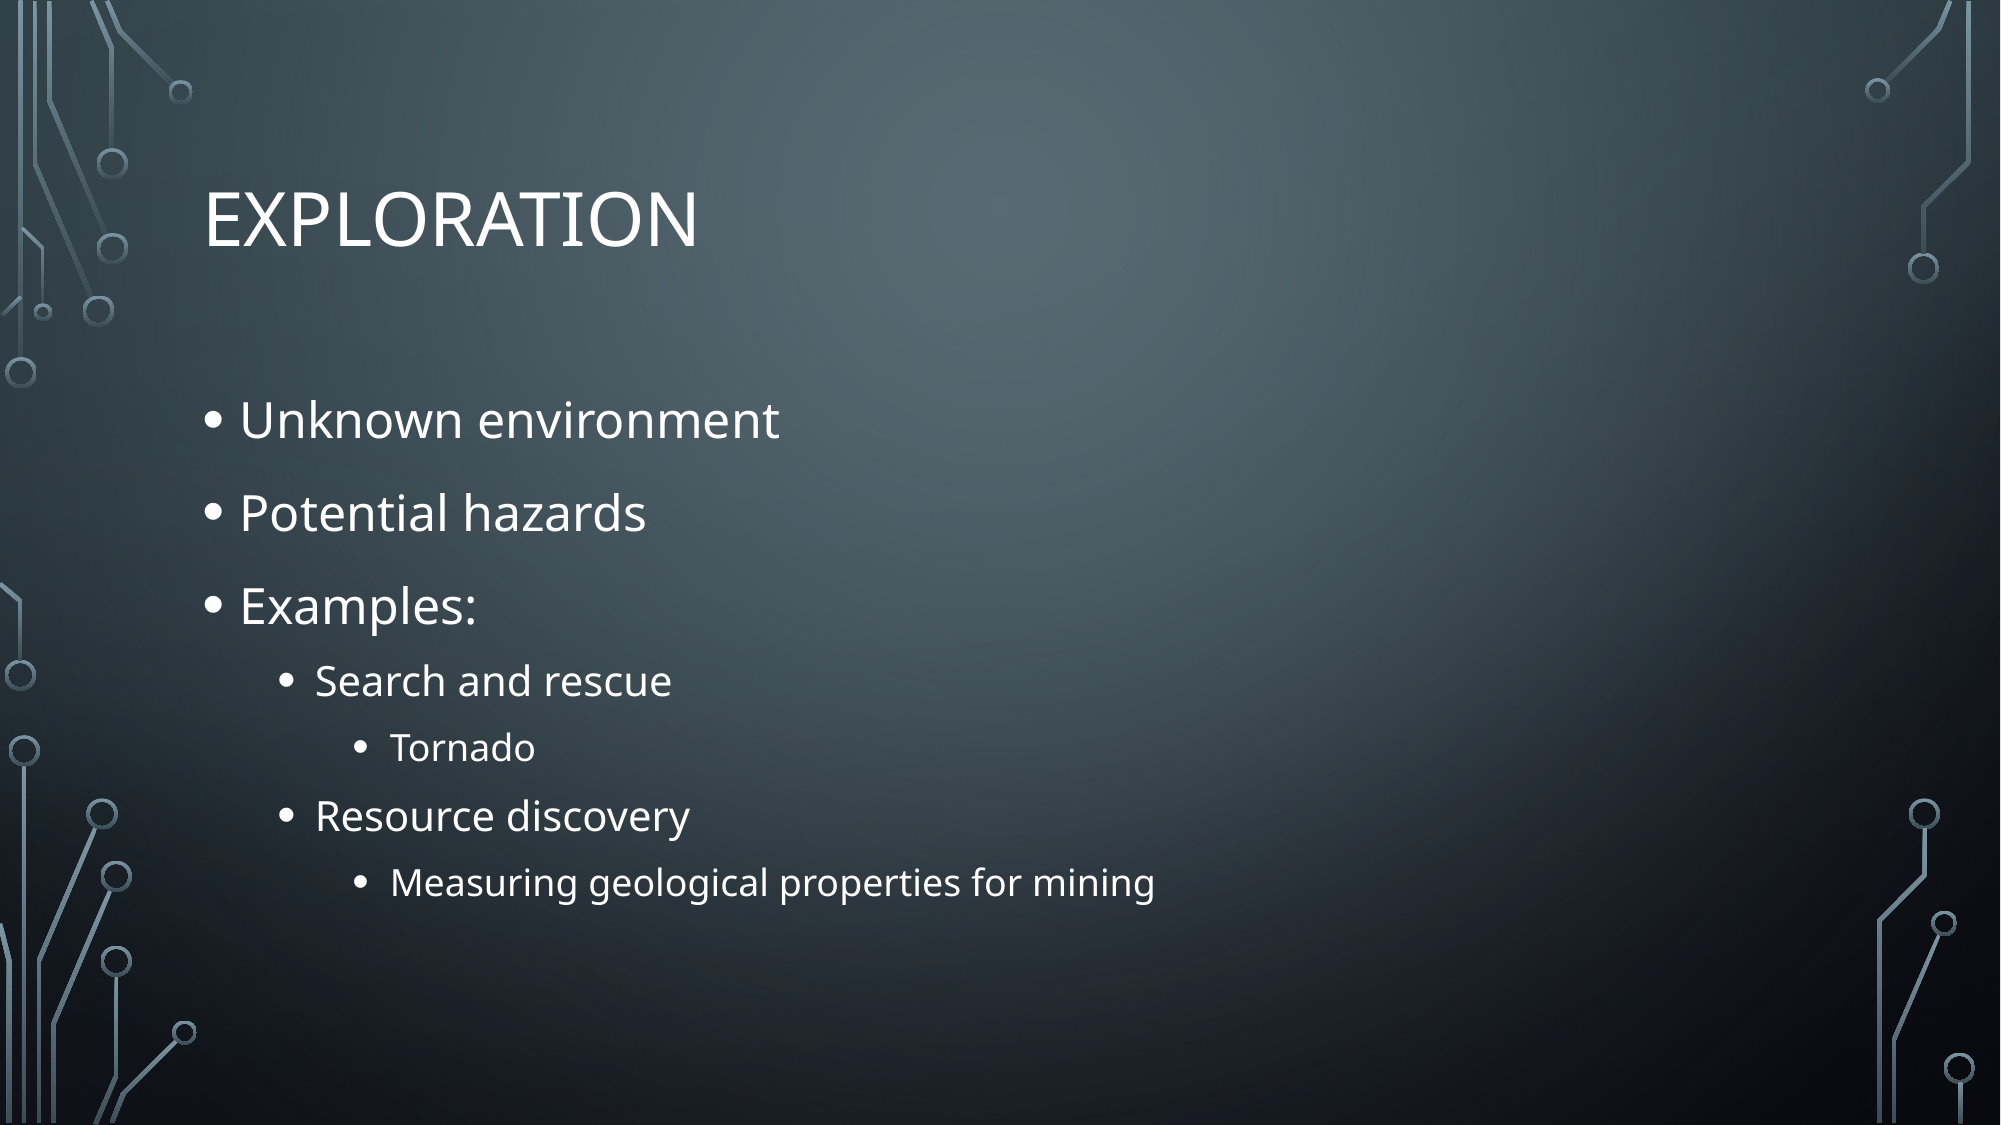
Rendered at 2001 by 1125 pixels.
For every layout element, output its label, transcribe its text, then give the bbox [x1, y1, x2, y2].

list Unknown environment Potential hazards Examples: Search and rescue Tornado Resource discovery Measuring geological properties for mining [187, 369, 1813, 950]
title Exploration [187, 101, 1813, 344]
